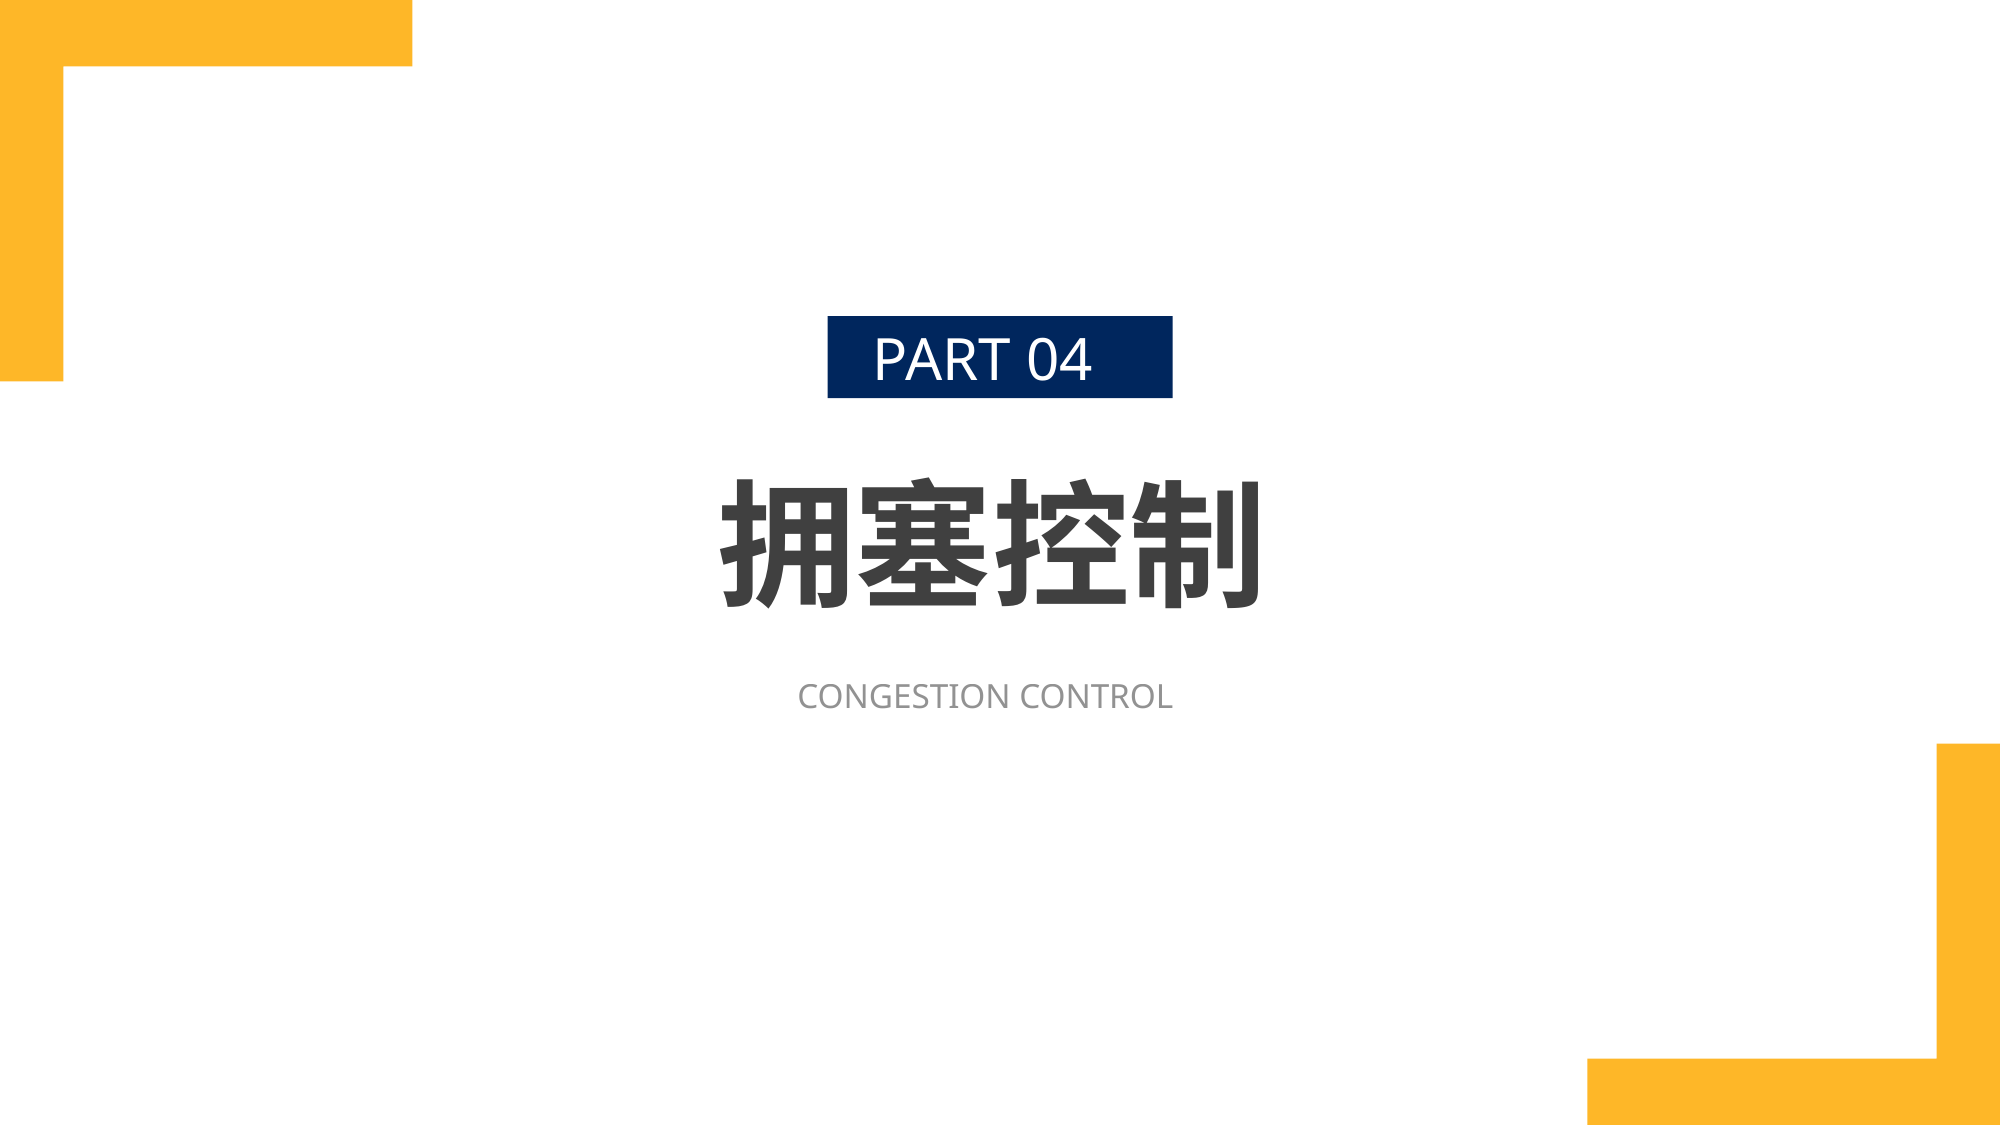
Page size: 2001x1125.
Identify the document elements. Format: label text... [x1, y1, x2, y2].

text_box [1585, 742, 2000, 1125]
text_box 拥塞控制 [717, 459, 1283, 625]
text_box PART 04 [826, 314, 1175, 400]
text_box [0, 0, 415, 383]
text_box CONGESTION CONTROL [782, 648, 1218, 723]
